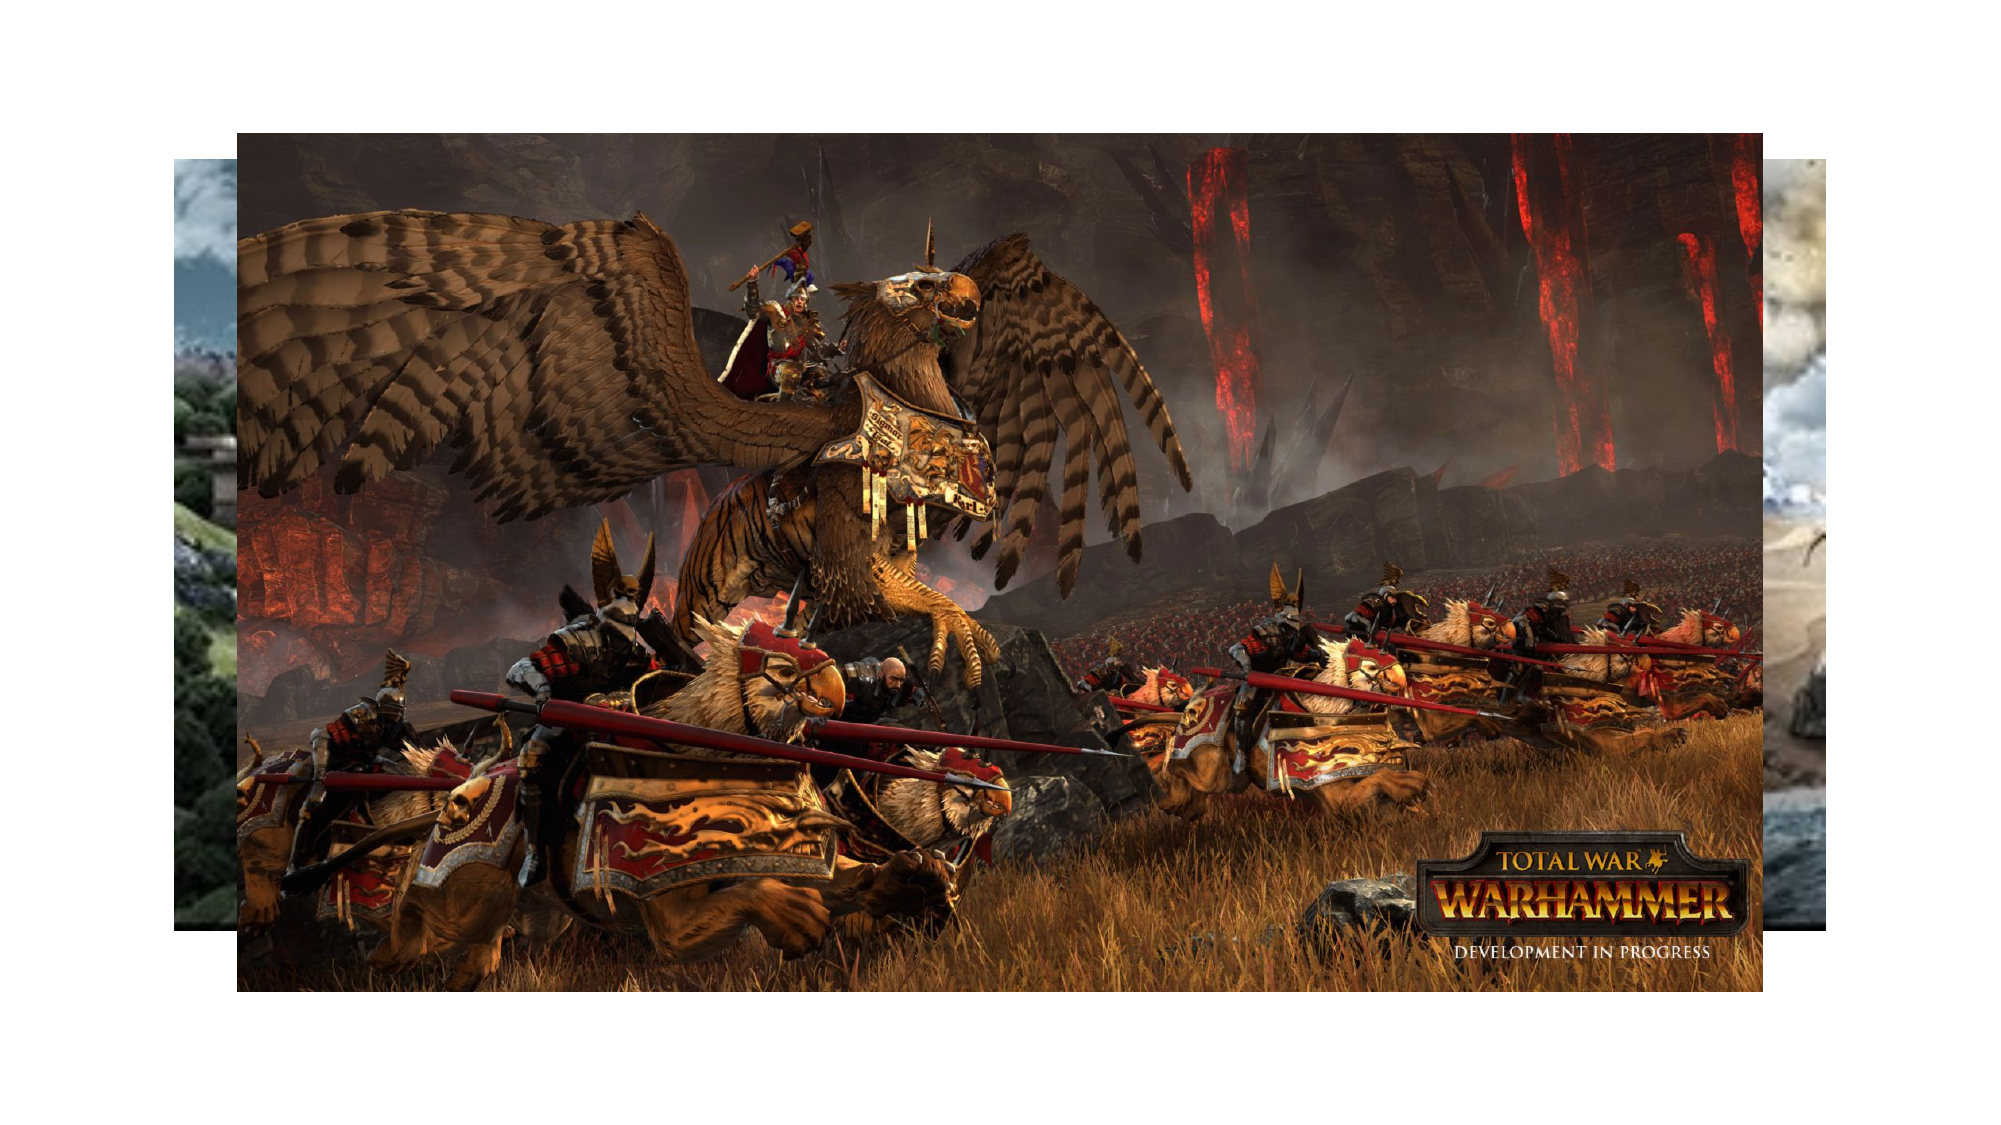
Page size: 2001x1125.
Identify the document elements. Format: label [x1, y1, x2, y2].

picture [174, 133, 1826, 992]
